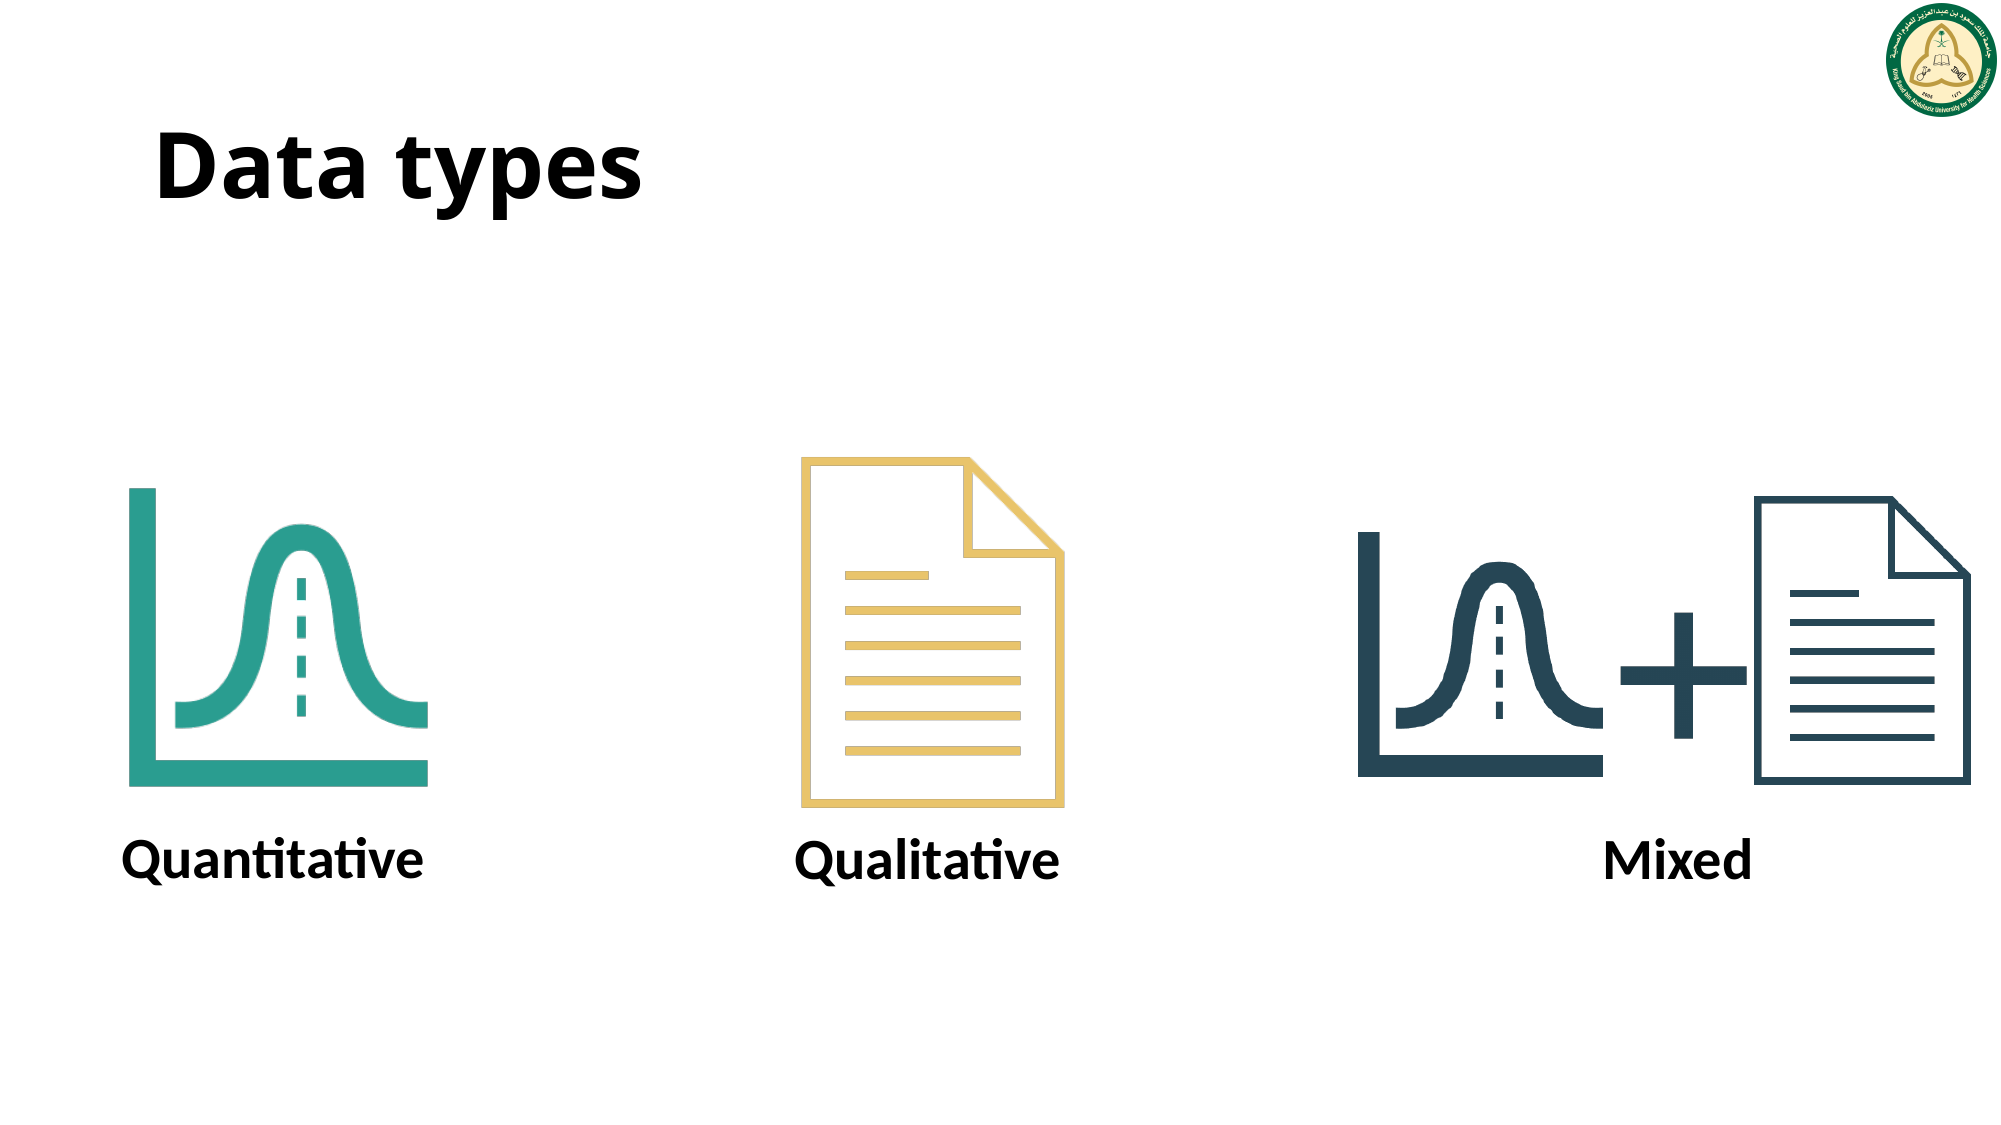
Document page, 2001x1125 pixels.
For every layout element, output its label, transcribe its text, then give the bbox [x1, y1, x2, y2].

picture [68, 427, 489, 848]
picture [722, 422, 1143, 843]
text_box Mixed [1504, 814, 1852, 900]
text_box Qualitative [753, 843, 1102, 899]
text_box Quantitative [99, 848, 447, 898]
picture [1886, 3, 1997, 117]
picture [1307, 467, 2000, 827]
title Data types [137, 59, 1863, 278]
